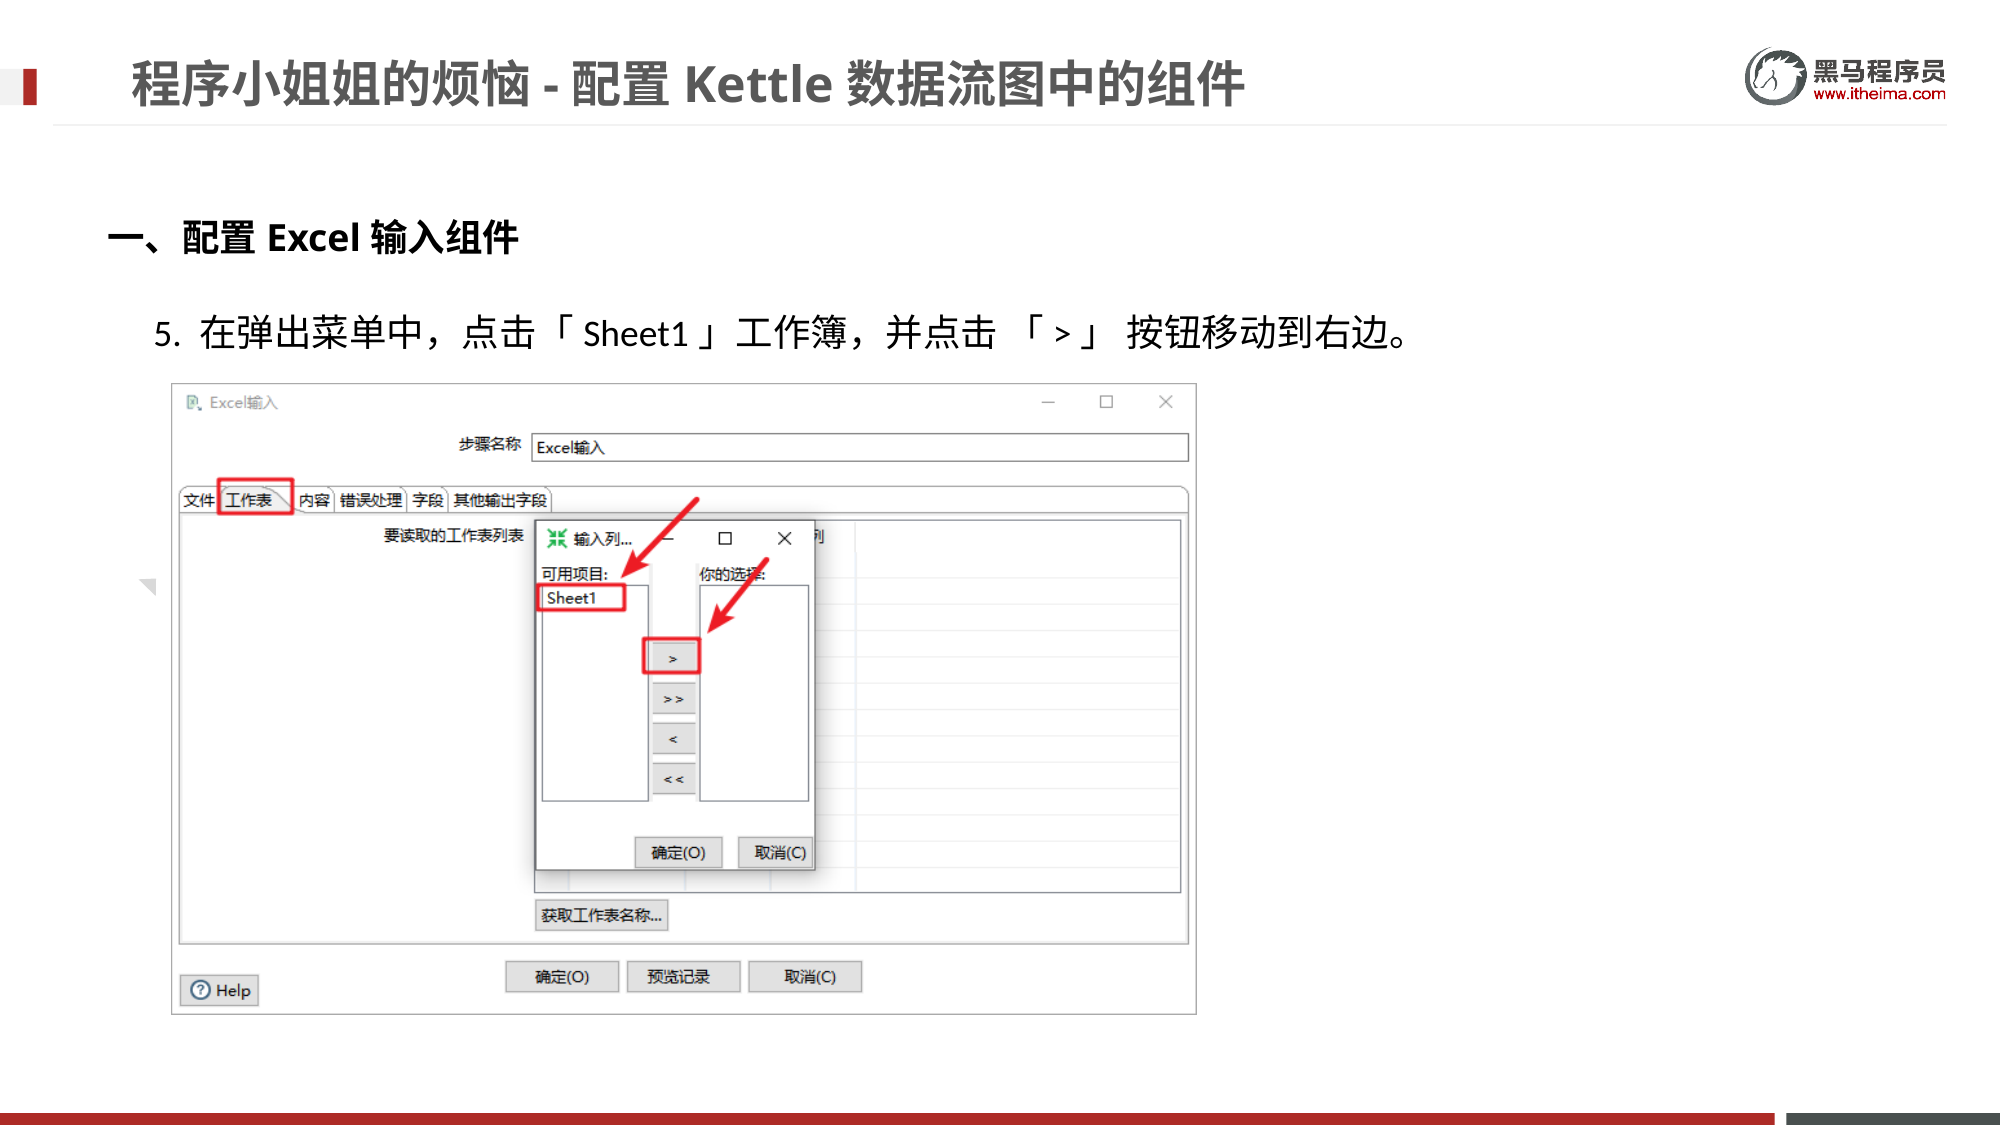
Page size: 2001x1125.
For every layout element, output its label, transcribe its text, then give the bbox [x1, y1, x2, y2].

title 程序小姐姐的烦恼-配置Kettle数据流图中的组件 [116, 40, 1556, 125]
text_box 一、配置Excel输入组件 [0, 206, 868, 267]
text_box 5. 在弹出菜单中，点击「Sheet1」工作簿，并点击 「>」 按钮移动到右边。 [138, 302, 1656, 362]
picture [1744, 46, 1946, 106]
text_box [136, 576, 159, 598]
picture [170, 382, 1198, 1015]
